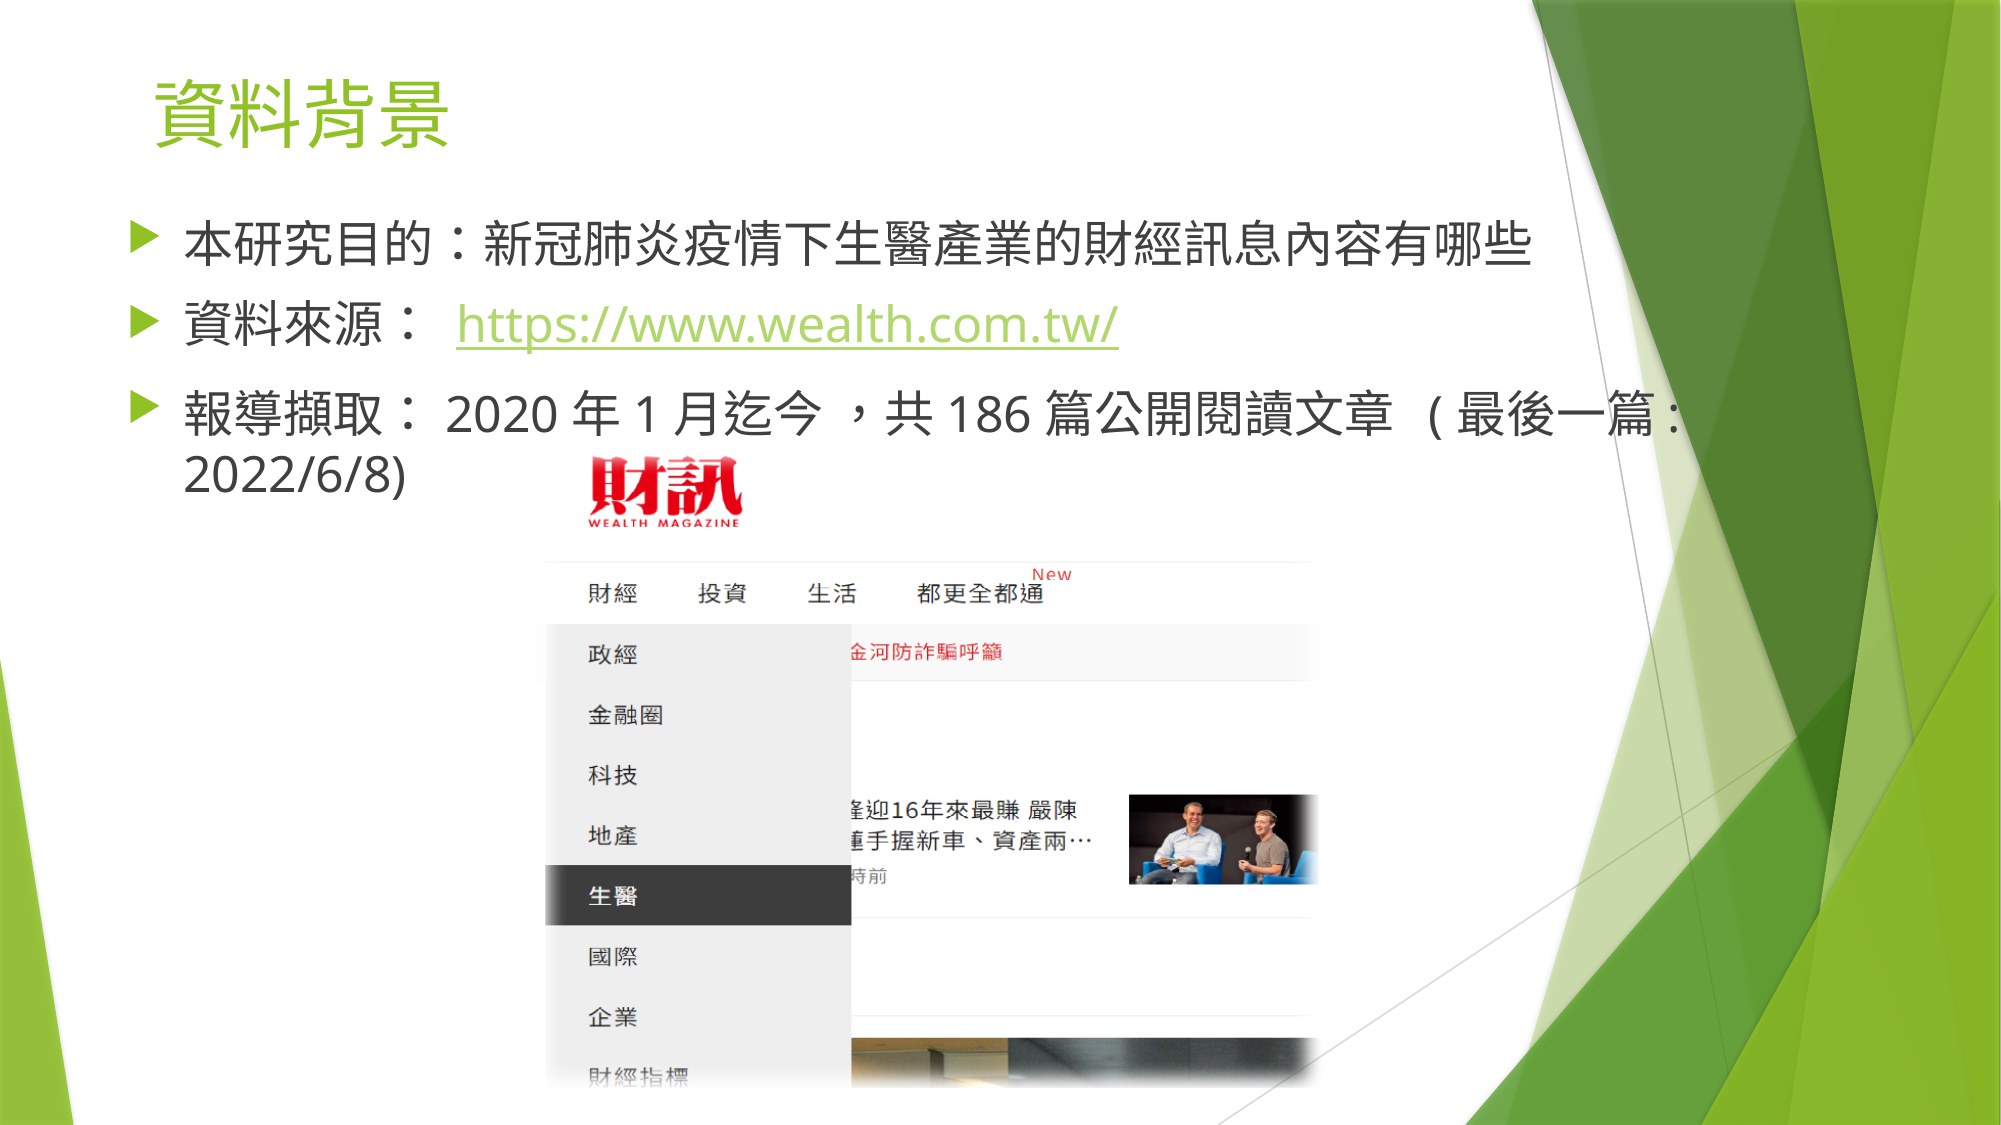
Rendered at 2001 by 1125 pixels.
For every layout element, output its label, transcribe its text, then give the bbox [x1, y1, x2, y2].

picture [530, 439, 1324, 1096]
title 資料背景 [137, 59, 1863, 204]
list 本研究目的：新冠肺炎疫情下生醫產業的財經訊息內容有哪些 資料來源： https://www.wealth.com.tw/ 報導擷取：2020年1月迄今 ，共186篇公開閱讀文章 (最後一篇: 2022/6/8) [111, 204, 1888, 951]
